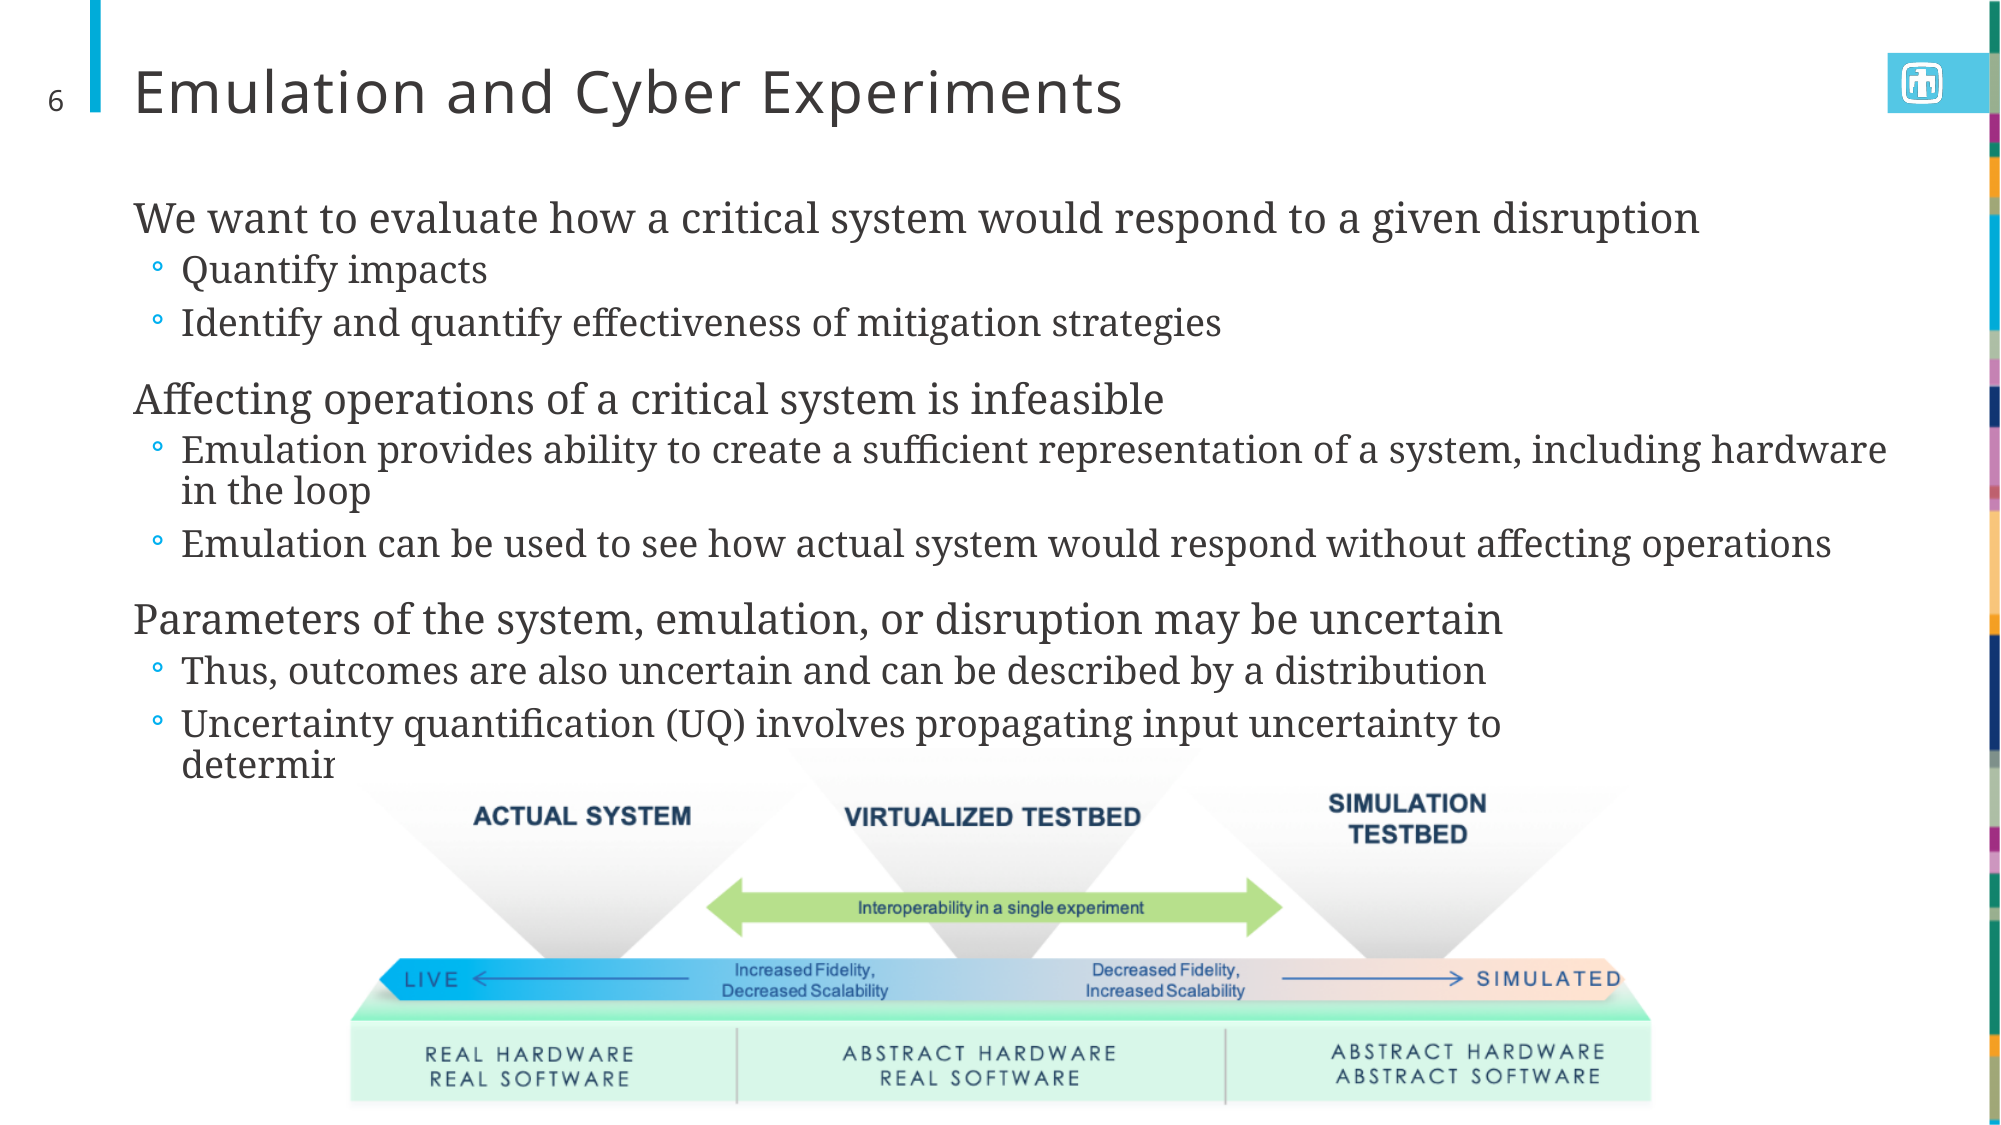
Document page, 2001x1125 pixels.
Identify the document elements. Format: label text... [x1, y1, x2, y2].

title Emulation and Cyber Experiments [118, 58, 1769, 153]
picture [1990, 1, 1999, 215]
slide_number 6 [10, 71, 80, 132]
picture [334, 747, 1666, 1124]
picture [1990, 330, 1999, 1120]
picture [1901, 62, 1944, 104]
list We want to evaluate how a critical system would respond to a given disruption Quantify impacts Identify and quantify effectiveness of mitigation strategies Affecting operations of a critical system is infeasible Emulation provides ability to create a sufficient representation of a system, including hardware in the loop Emulation can be used to see how actual system would respond without affecting operations Parameters of the system, emulation, or disruption may be uncertain Thus, outcomes are also uncertain and can be described by a distribution Uncertainty quantification (UQ) involves propagating input uncertainty to determine/approximate the distribution of outcomes [118, 190, 1908, 928]
